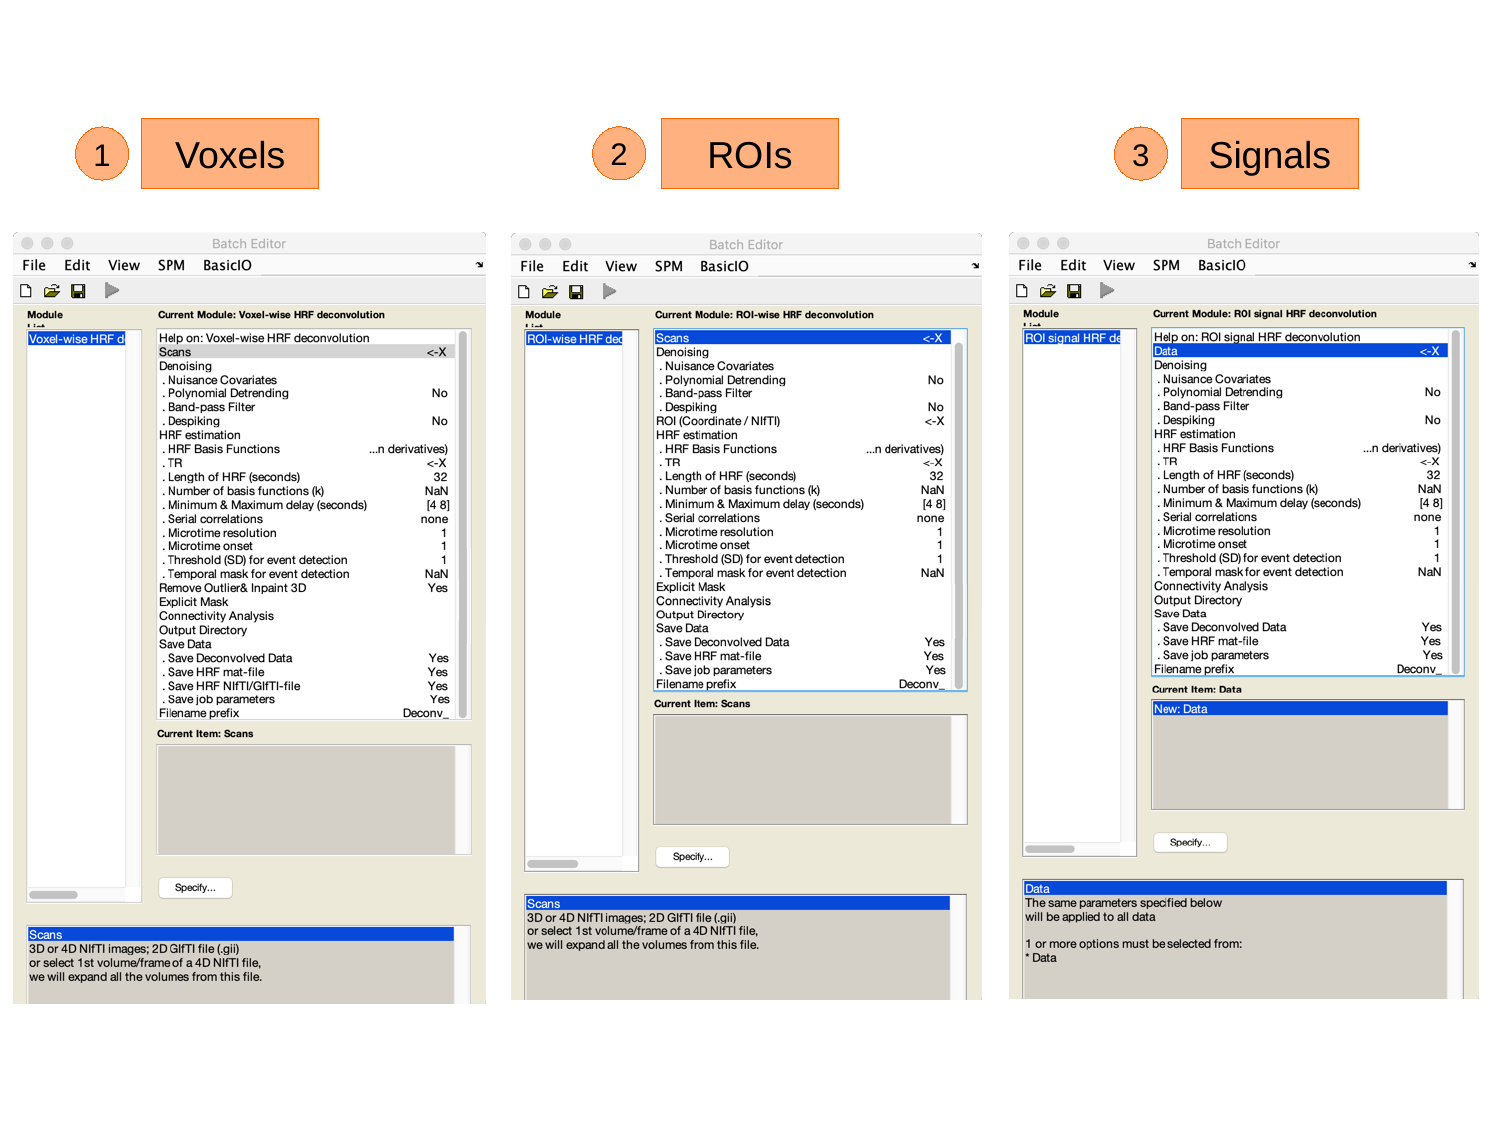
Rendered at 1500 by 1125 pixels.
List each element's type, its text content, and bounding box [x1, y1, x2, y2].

text_box 2 [592, 126, 646, 180]
text_box Voxels [141, 118, 319, 189]
text_box 1 [75, 126, 129, 181]
text_box ROIs [661, 118, 839, 189]
text_box Signals [1181, 118, 1359, 189]
picture [13, 232, 487, 1005]
picture [511, 232, 982, 1000]
picture [1009, 232, 1480, 1000]
text_box 3 [1114, 126, 1168, 181]
